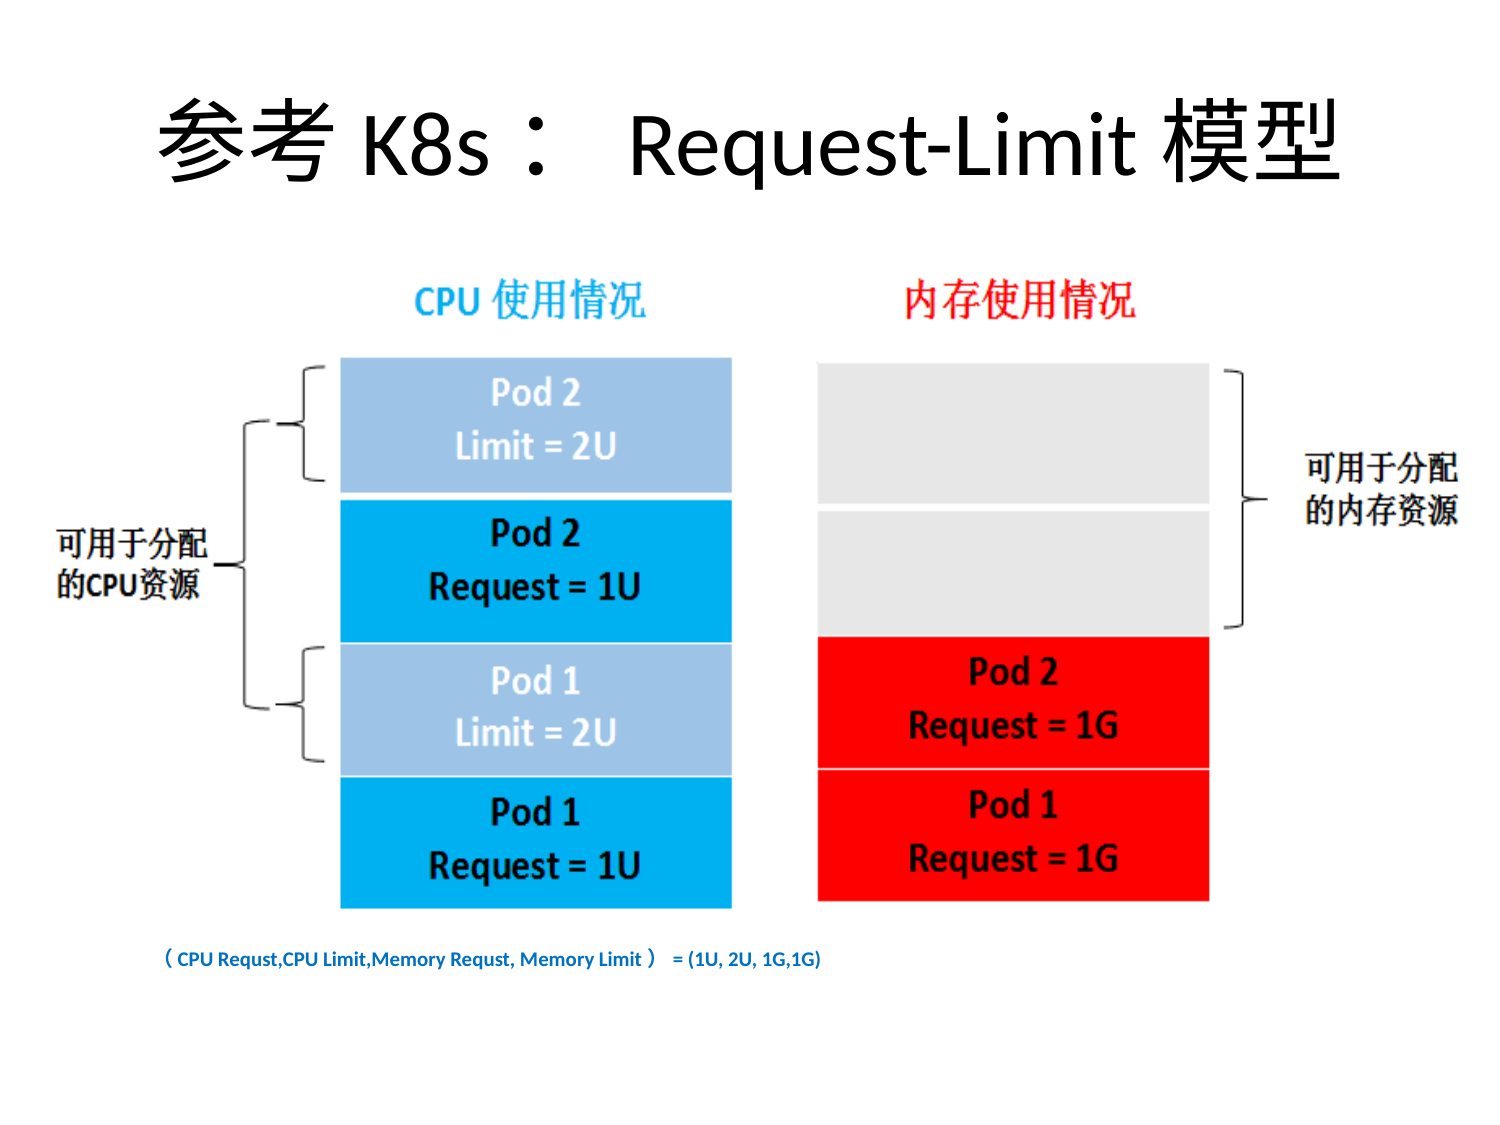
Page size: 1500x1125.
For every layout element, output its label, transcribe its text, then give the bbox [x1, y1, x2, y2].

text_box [55, 278, 1462, 995]
title 参考K8s：Request-Limit模型 [75, 45, 1425, 233]
